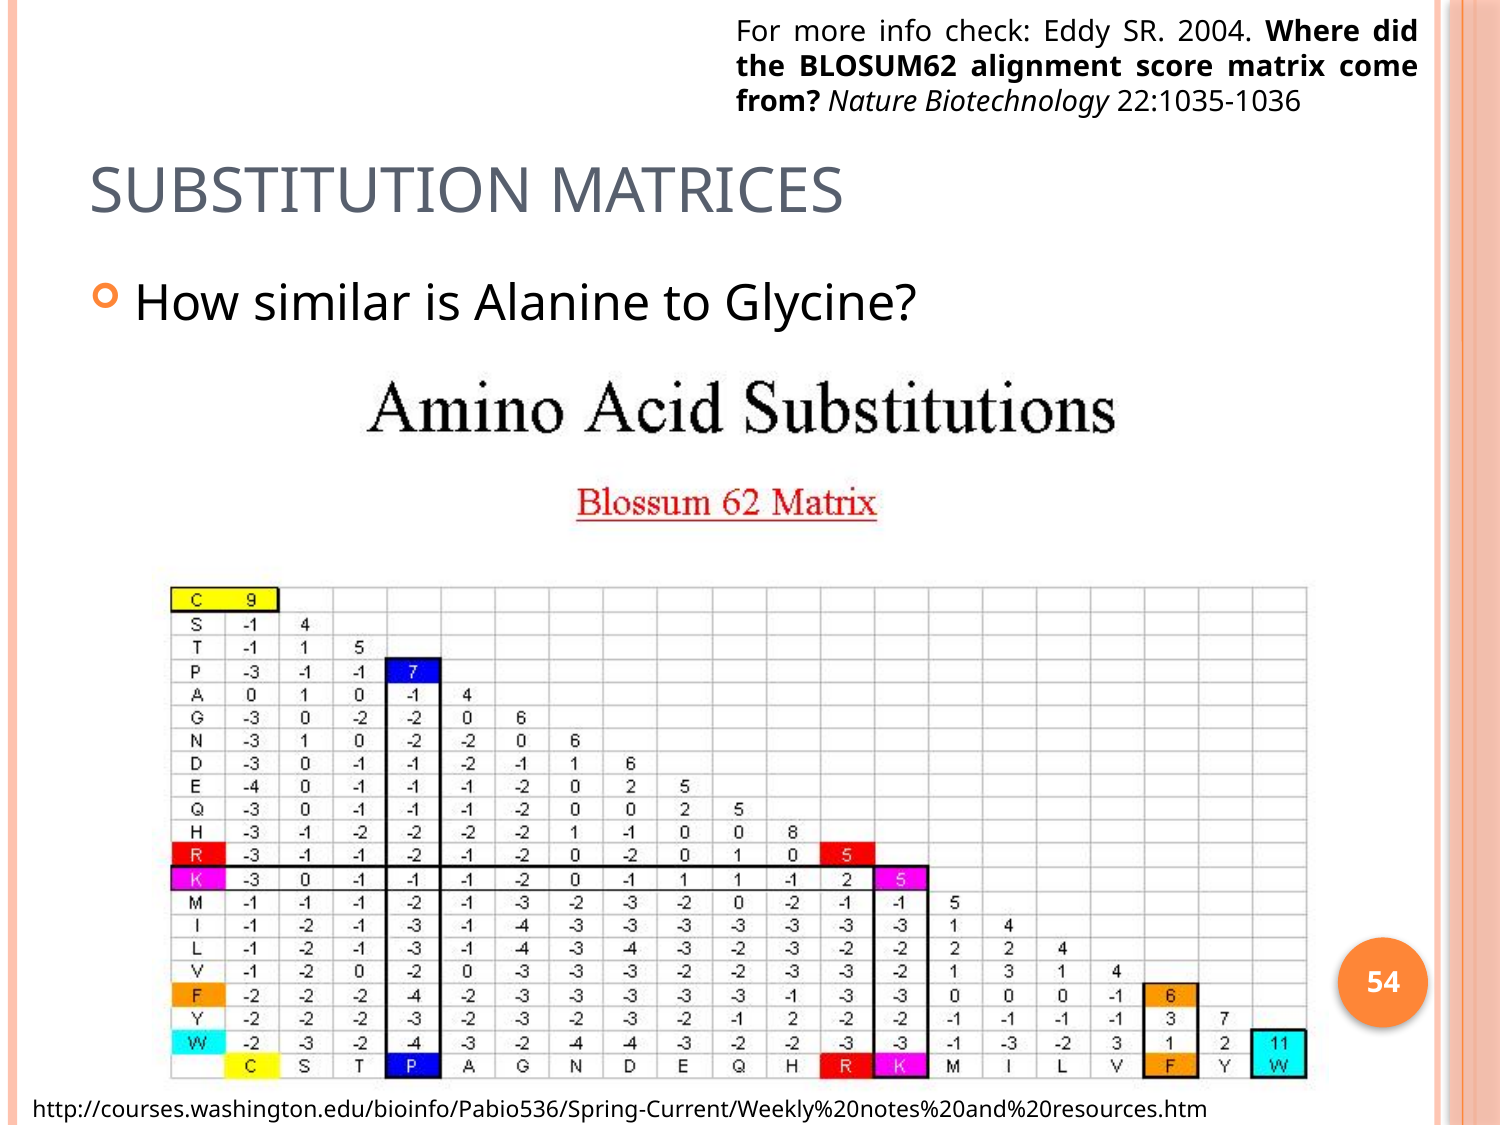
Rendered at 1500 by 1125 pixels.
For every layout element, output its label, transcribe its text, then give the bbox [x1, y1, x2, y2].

title Substitution matrices [75, 45, 1300, 233]
text_box http://courses.washington.edu/bioinfo/Pabio536/Spring-Current/Weekly%20notes%20and%20resources.htm [17, 1087, 1434, 1125]
list How similar is Alanine to Glycine? [75, 262, 1300, 1062]
picture [151, 331, 1330, 1107]
slide_number 54 [1336, 940, 1434, 1027]
text_box For more info check: Eddy SR. 2004. Where did the BLOSUM62 alignment score matrix come from? Nature Biotechnology 22:1035-1036 [721, 4, 1434, 125]
